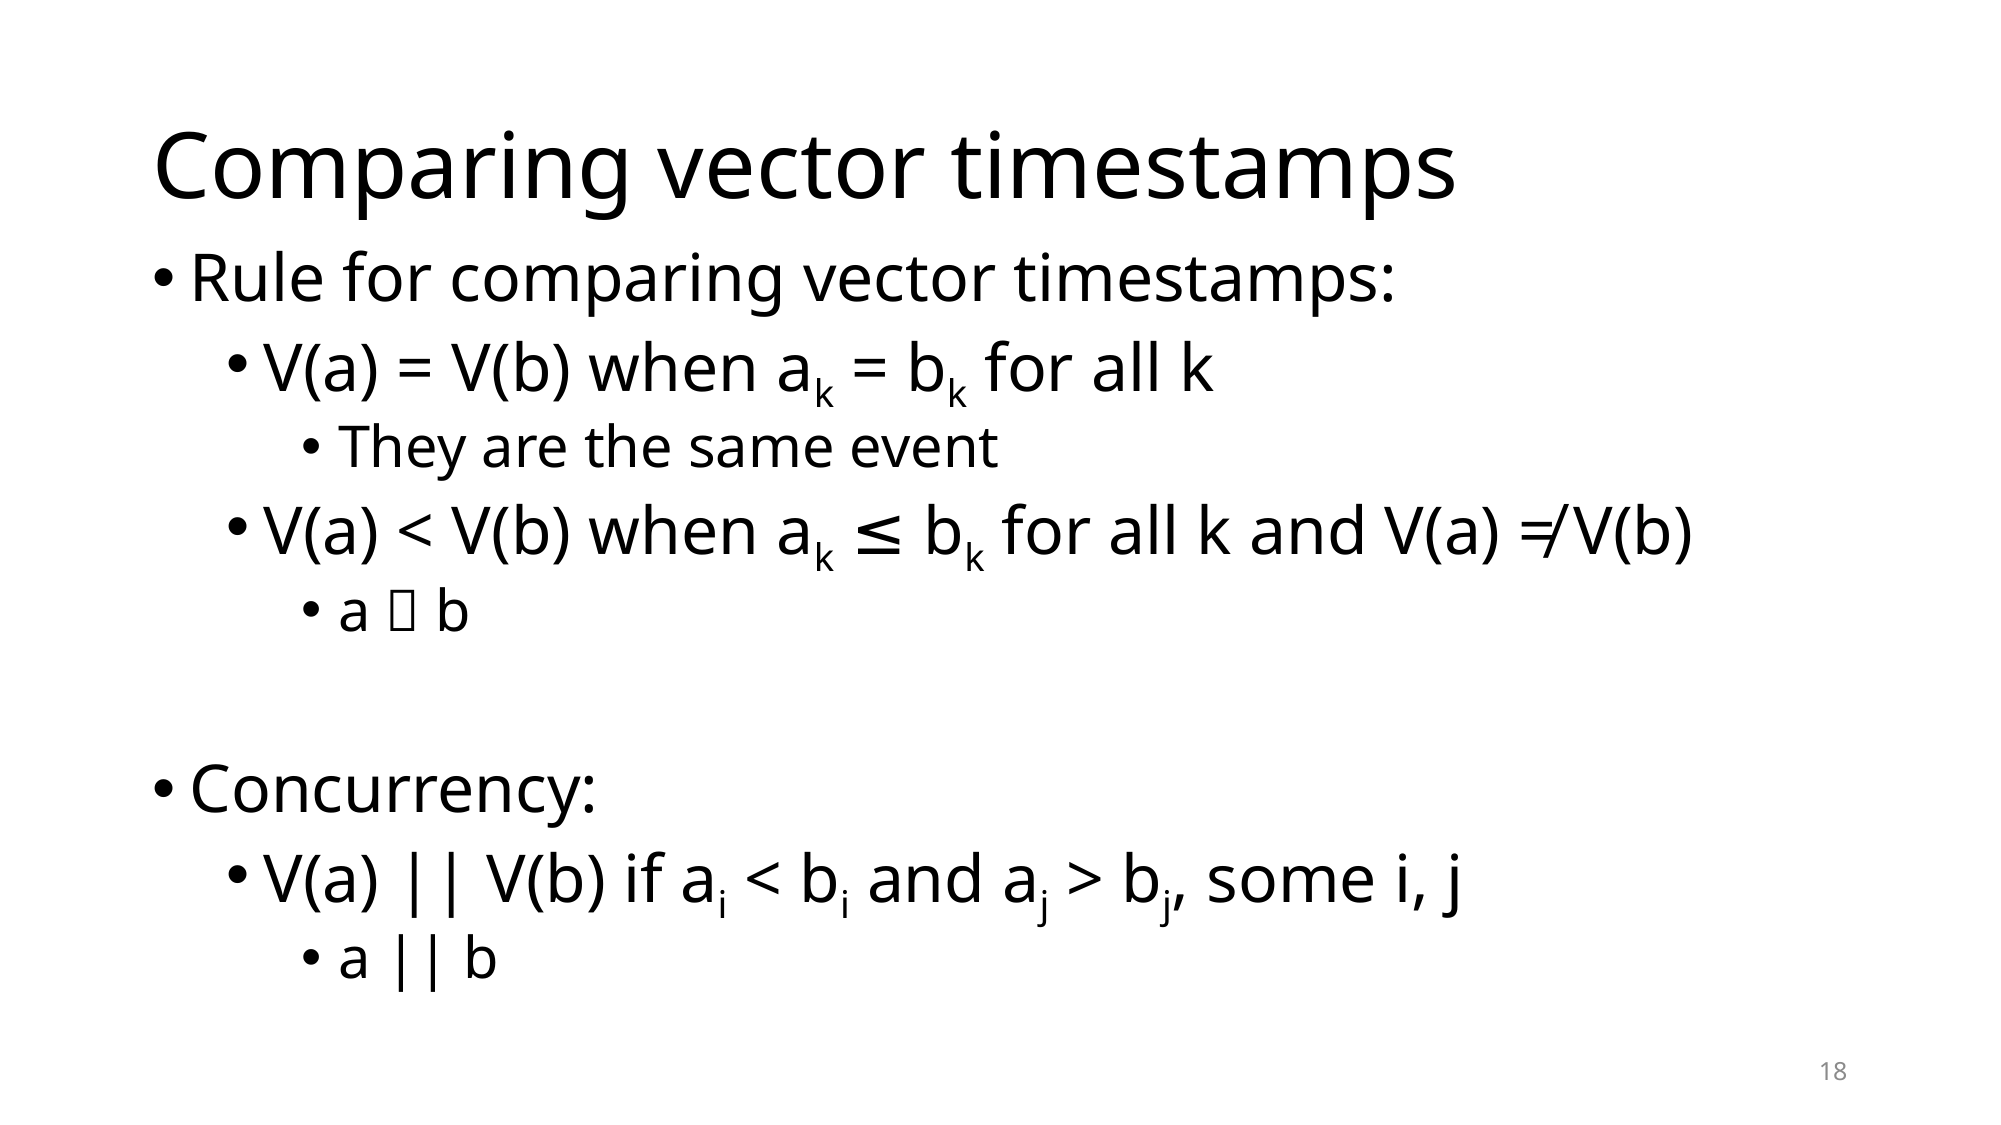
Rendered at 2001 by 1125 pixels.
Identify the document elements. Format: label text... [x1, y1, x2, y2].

slide_number 18 [1412, 1042, 1863, 1103]
title Comparing vector timestamps [137, 59, 1863, 278]
list Rule for comparing vector timestamps: V(a) = V(b) when ak = bk for all k They are the same event V(a) < V(b) when ak ≤ bk for all k and V(a) ≠ V(b) a  b Concurrency: V(a) || V(b) if ai < bi and aj > bj, some i, j a || b [137, 278, 1713, 1024]
